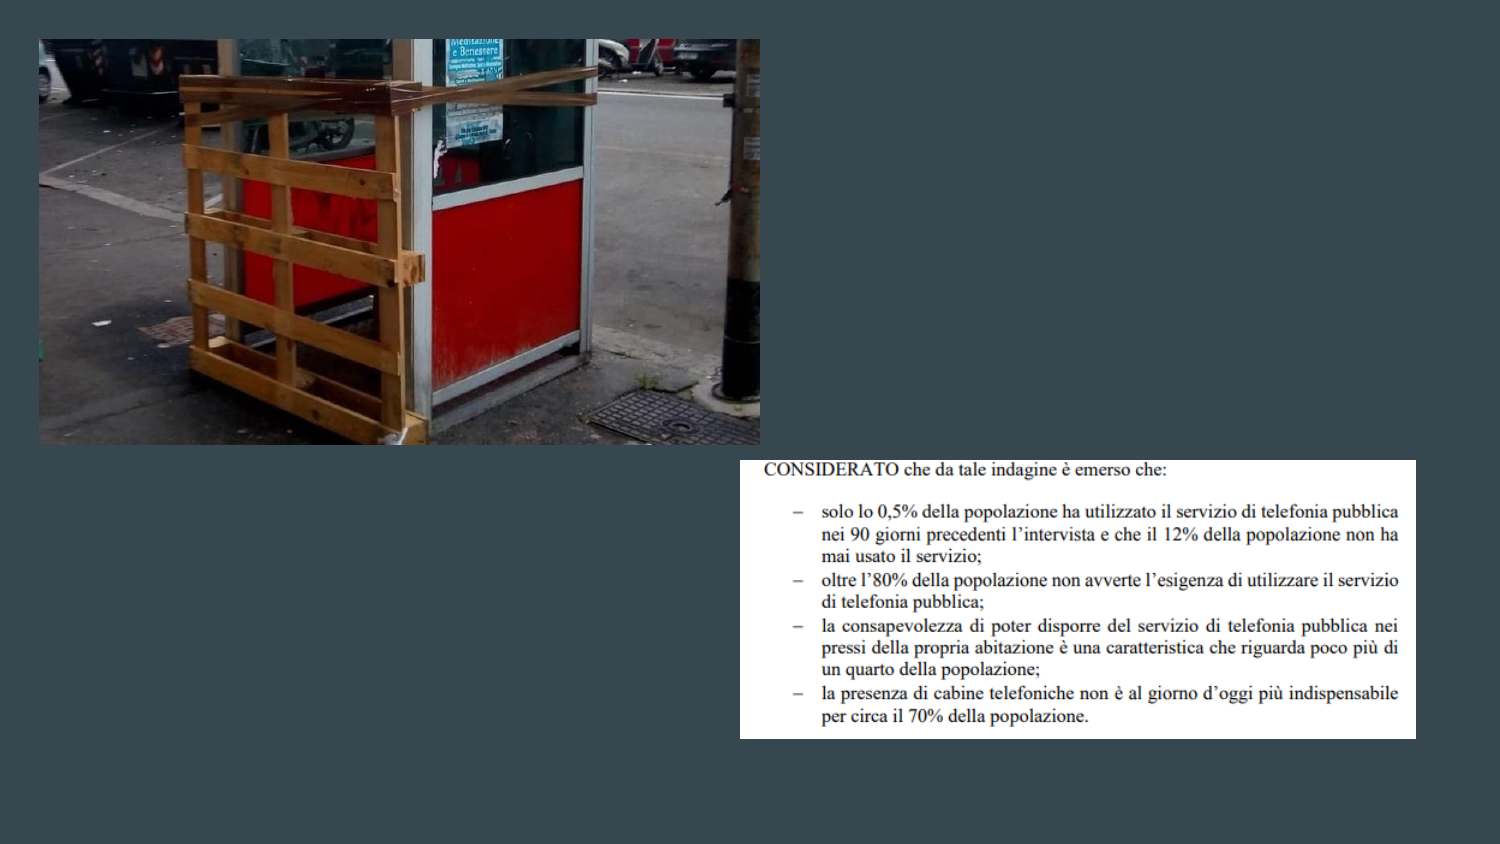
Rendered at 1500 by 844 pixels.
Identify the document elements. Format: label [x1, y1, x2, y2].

picture [39, 39, 760, 445]
picture [740, 460, 1416, 739]
